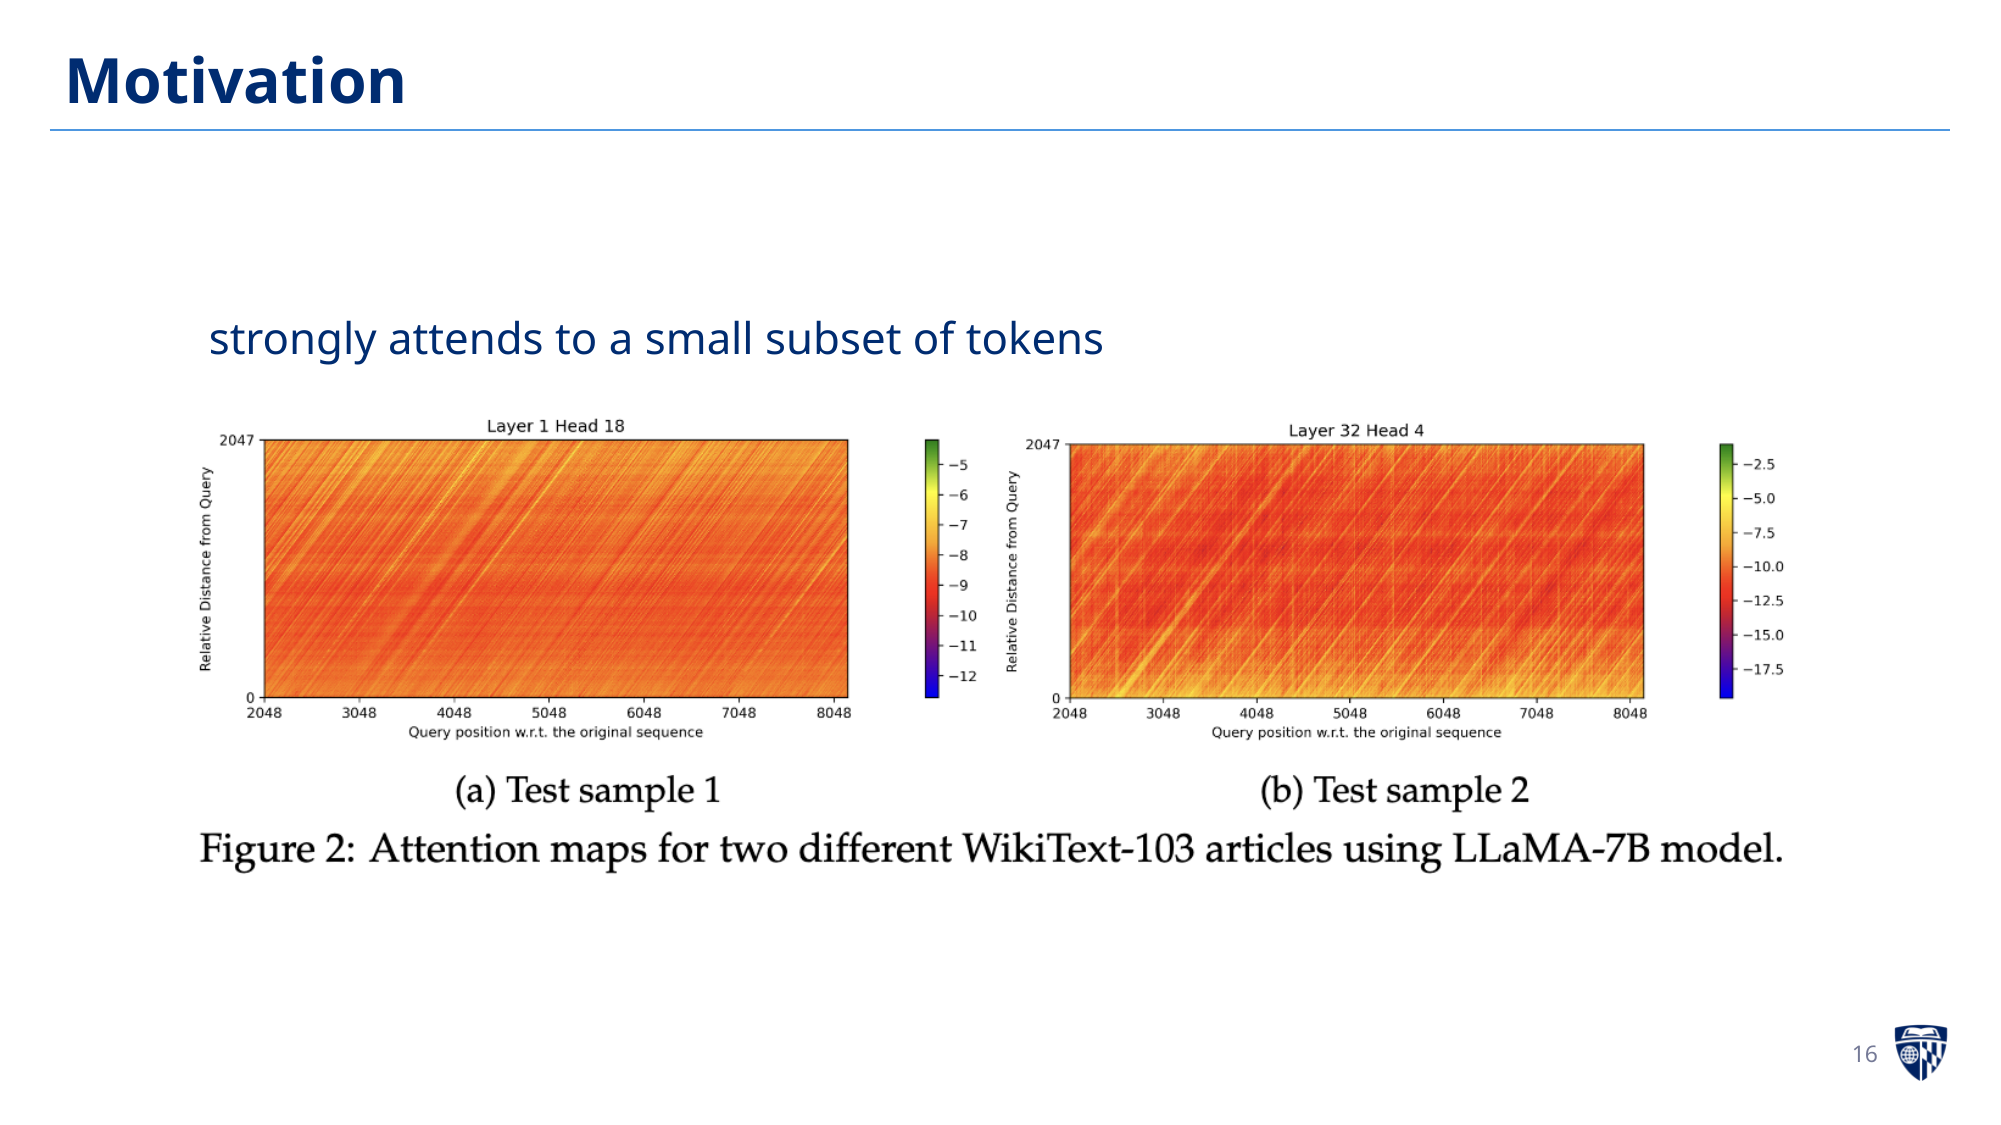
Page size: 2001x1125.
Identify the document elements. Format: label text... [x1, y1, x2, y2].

picture [177, 381, 1817, 896]
title Motivation [49, 40, 1951, 127]
list strongly attends to a small subset of tokens [43, 156, 1951, 1007]
picture [1892, 1022, 1951, 1085]
slide_number ‹#› [1676, 1025, 1879, 1085]
